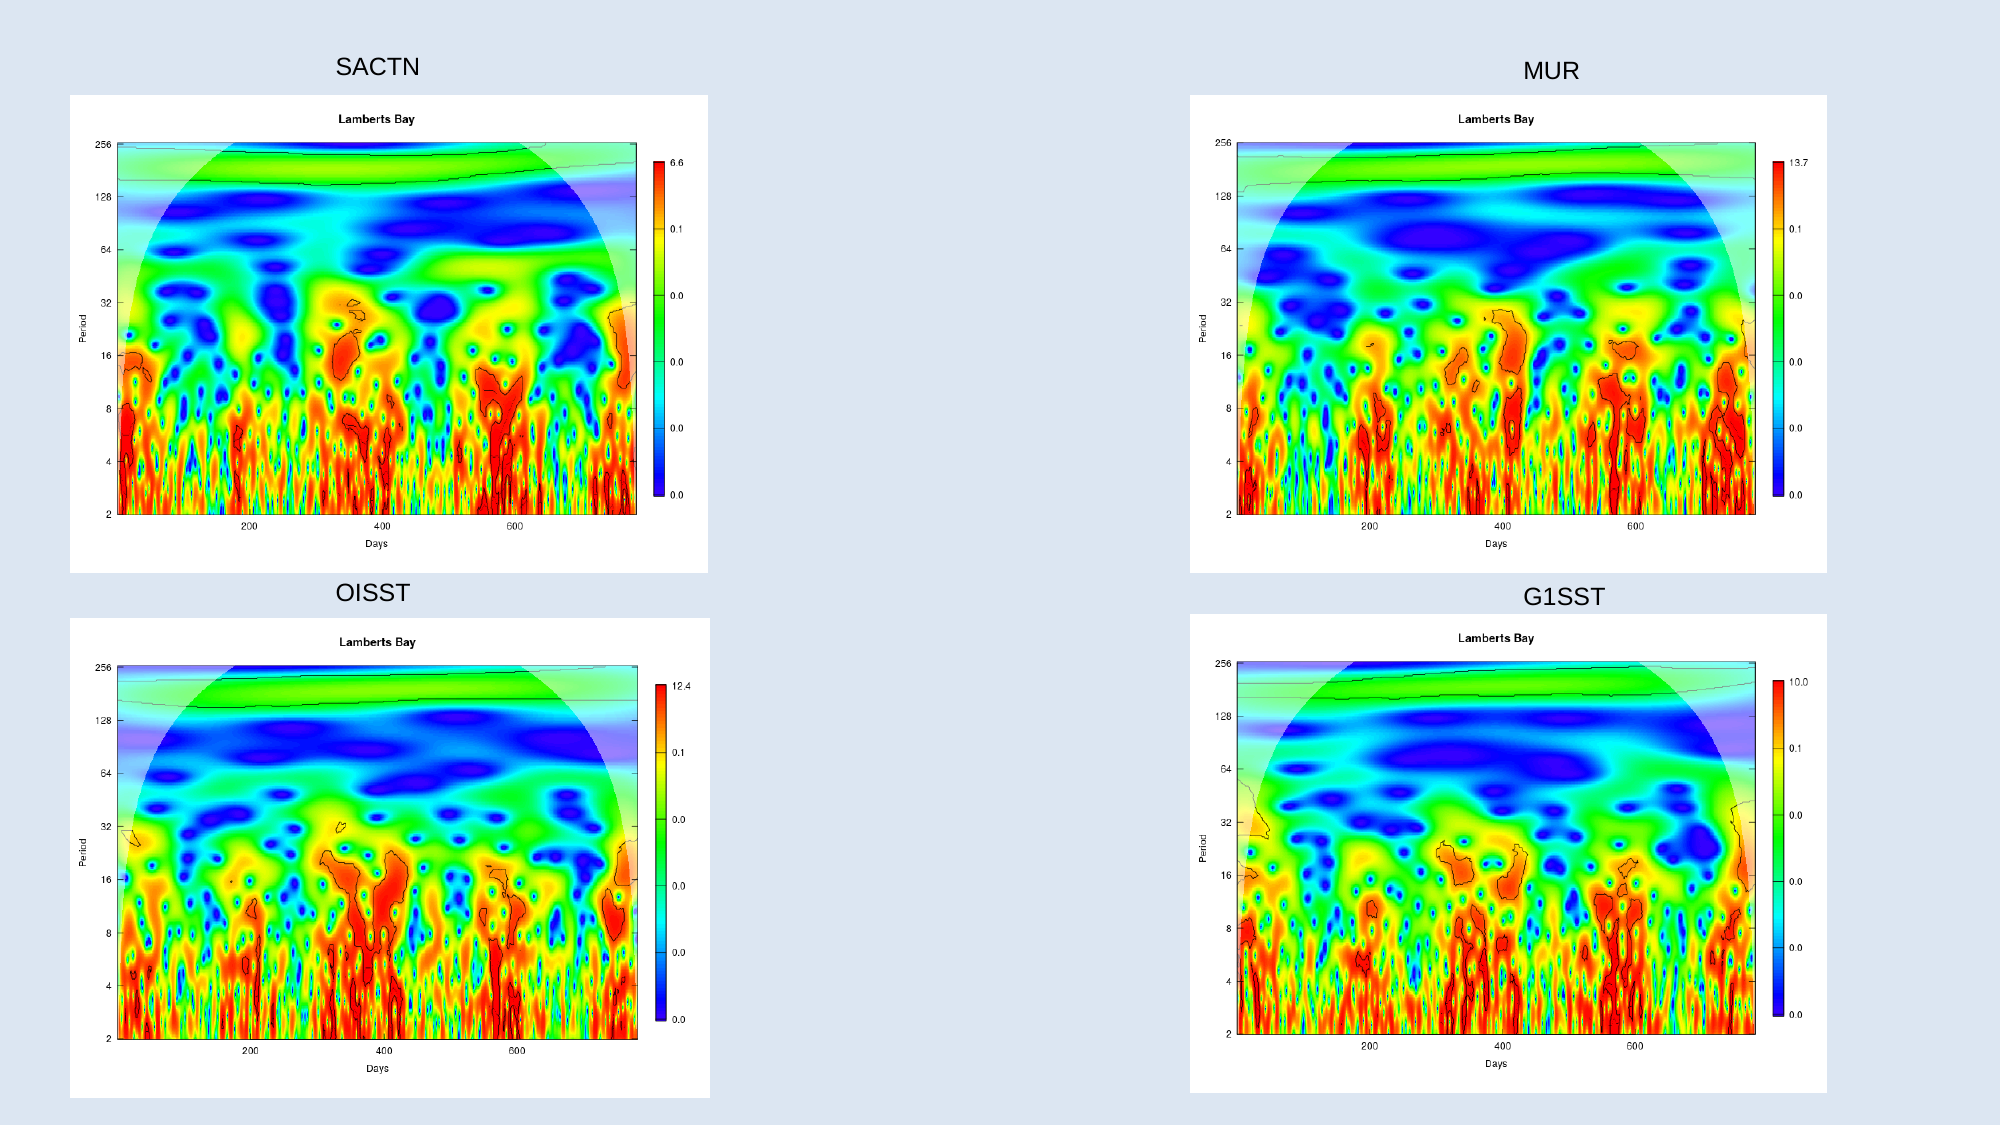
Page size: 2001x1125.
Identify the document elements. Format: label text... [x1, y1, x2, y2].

picture [70, 94, 708, 573]
text_box MUR [1508, 47, 1767, 92]
text_box SACTN [320, 42, 579, 88]
picture [1189, 94, 1828, 573]
picture [70, 617, 710, 1098]
picture [1189, 614, 1828, 1093]
text_box G1SST [1508, 581, 1767, 613]
text_box OISST [320, 581, 579, 614]
